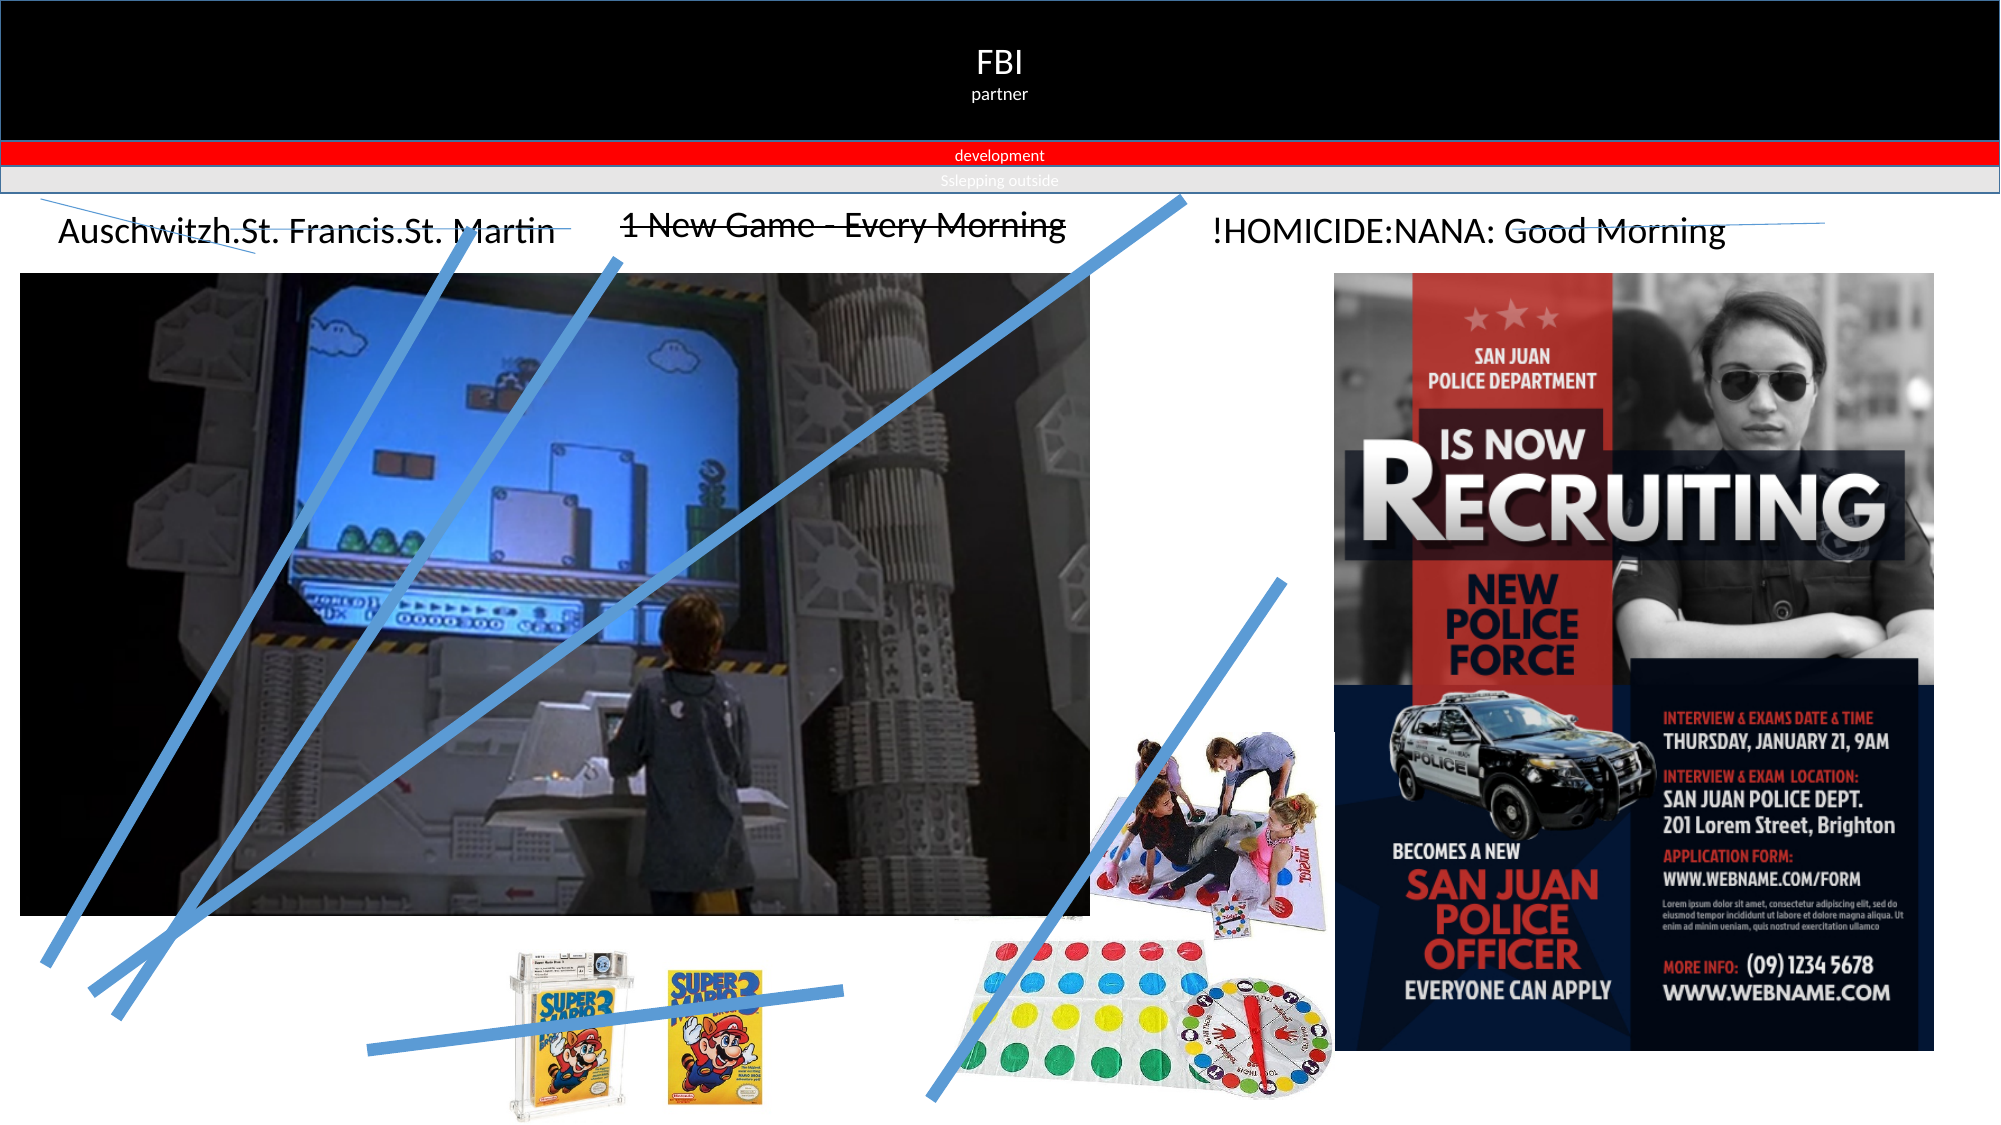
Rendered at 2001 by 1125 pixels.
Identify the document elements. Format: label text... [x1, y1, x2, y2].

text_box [256, 198, 1184, 993]
text_box !HOMICIDE:NANA: Good Morning [1196, 198, 1742, 259]
picture [1283, 273, 1935, 1100]
text_box Sslepping outside [0, 165, 2000, 194]
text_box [116, 259, 619, 1018]
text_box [90, 966, 116, 993]
text_box development [0, 140, 2000, 165]
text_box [1512, 223, 1825, 230]
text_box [367, 990, 844, 1051]
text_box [930, 580, 1283, 1100]
text_box 1 New Game - Every Morning [605, 192, 1082, 198]
picture [476, 1051, 795, 1125]
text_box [40, 198, 256, 254]
text_box FBI partner [0, 0, 2000, 140]
picture [20, 273, 45, 916]
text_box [45, 228, 473, 966]
